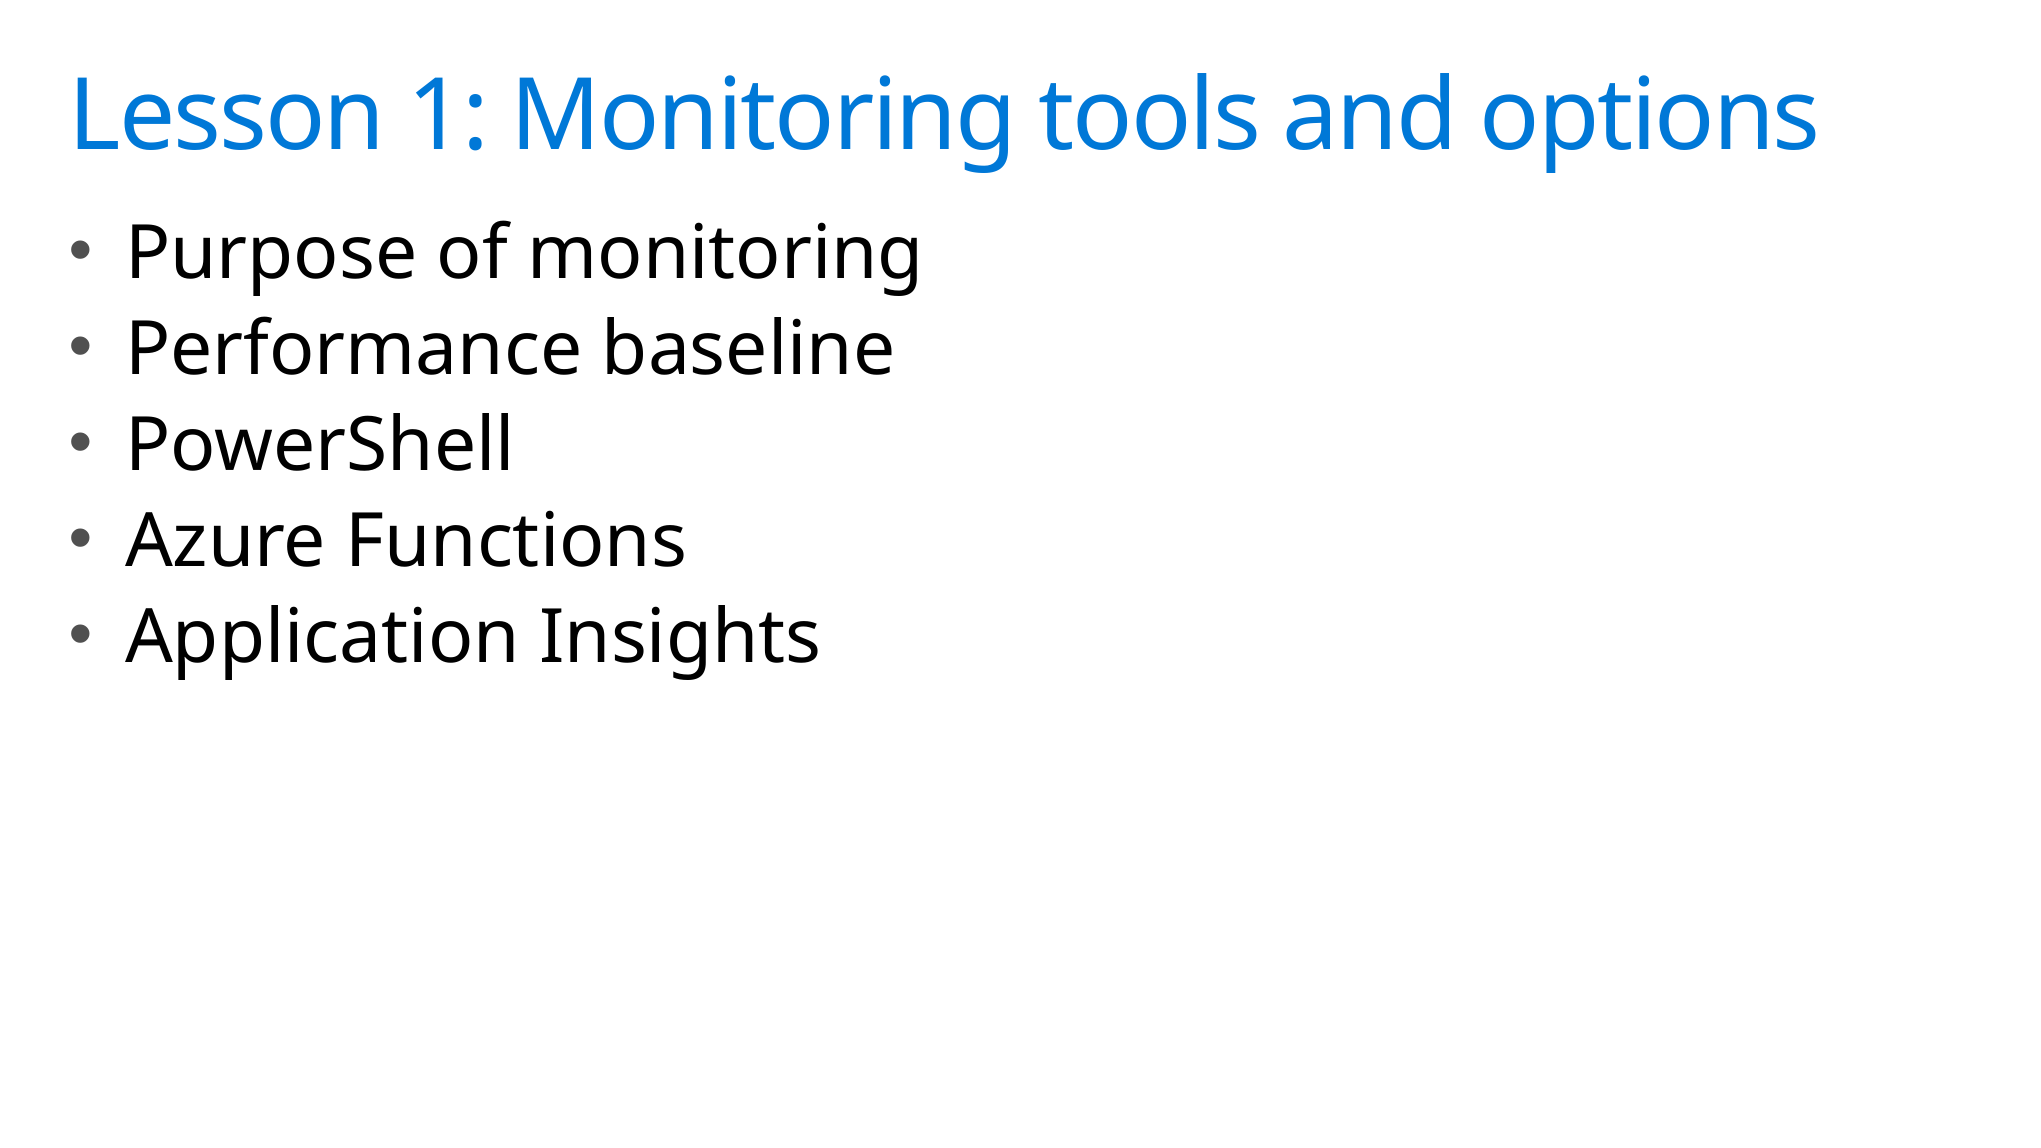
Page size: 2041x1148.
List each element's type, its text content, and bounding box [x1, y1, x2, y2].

list Purpose of monitoring Performance baseline PowerShell Azure Functions Application Insights [44, 198, 1995, 711]
title Lesson 1: Monitoring tools and options [45, 48, 1996, 199]
